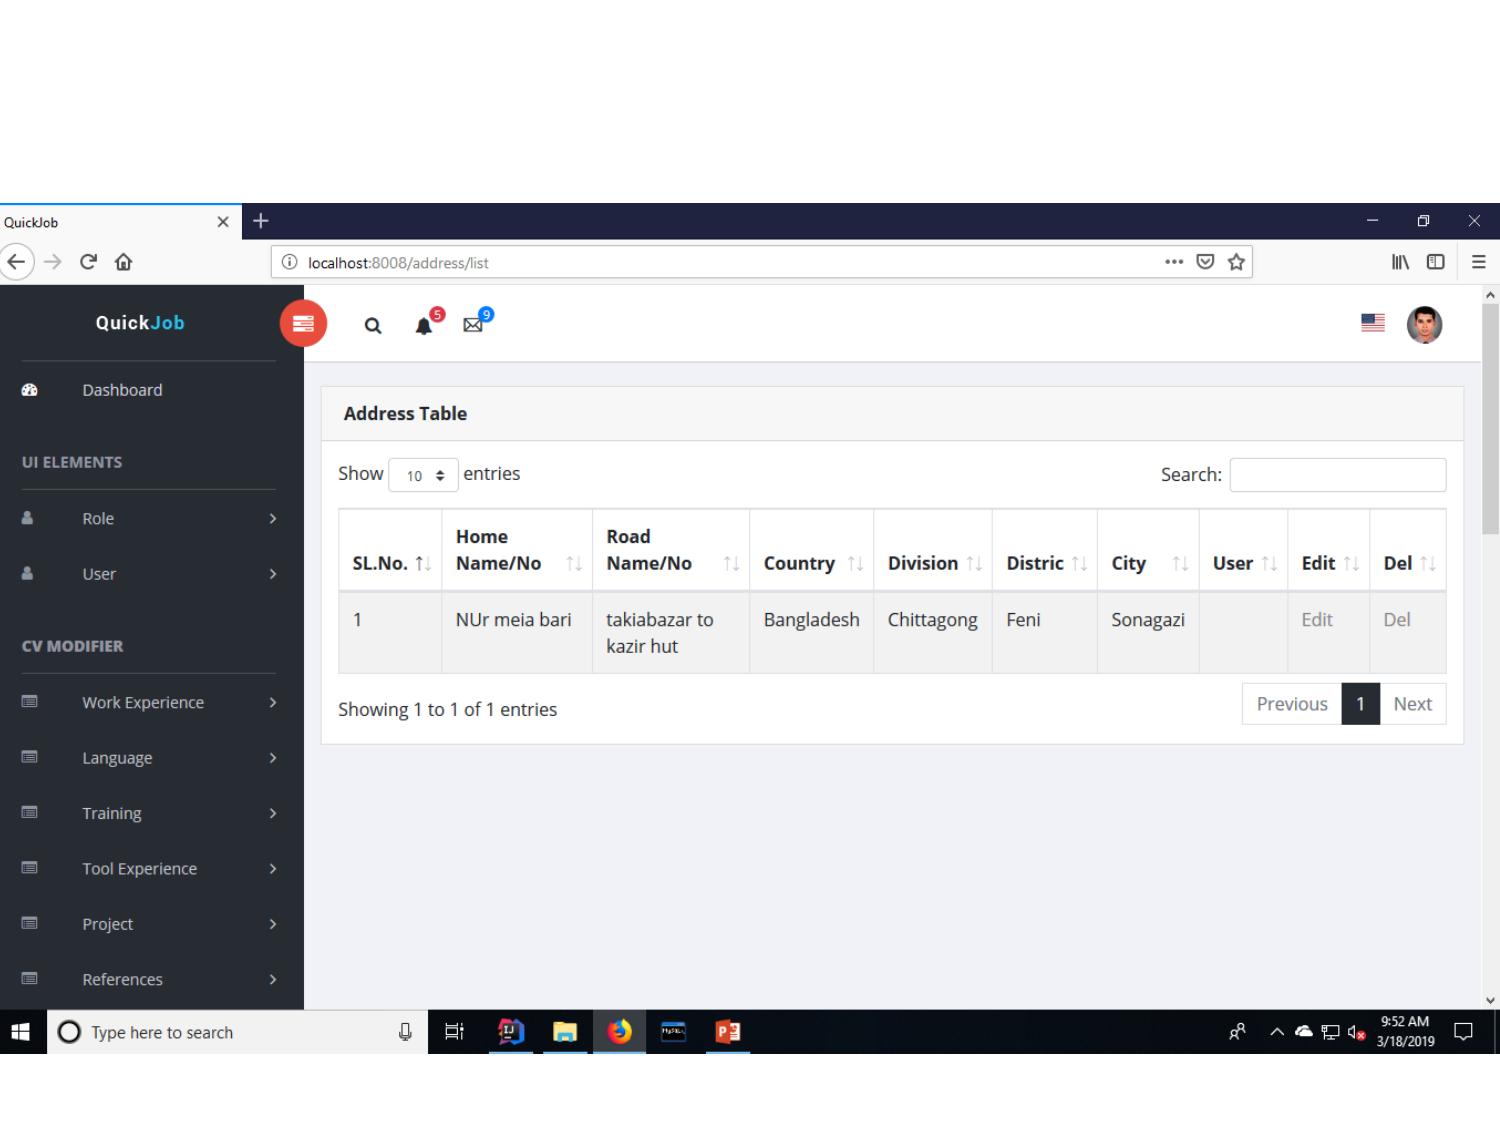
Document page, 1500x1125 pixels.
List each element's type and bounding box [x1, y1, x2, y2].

picture [0, 203, 1500, 1055]
